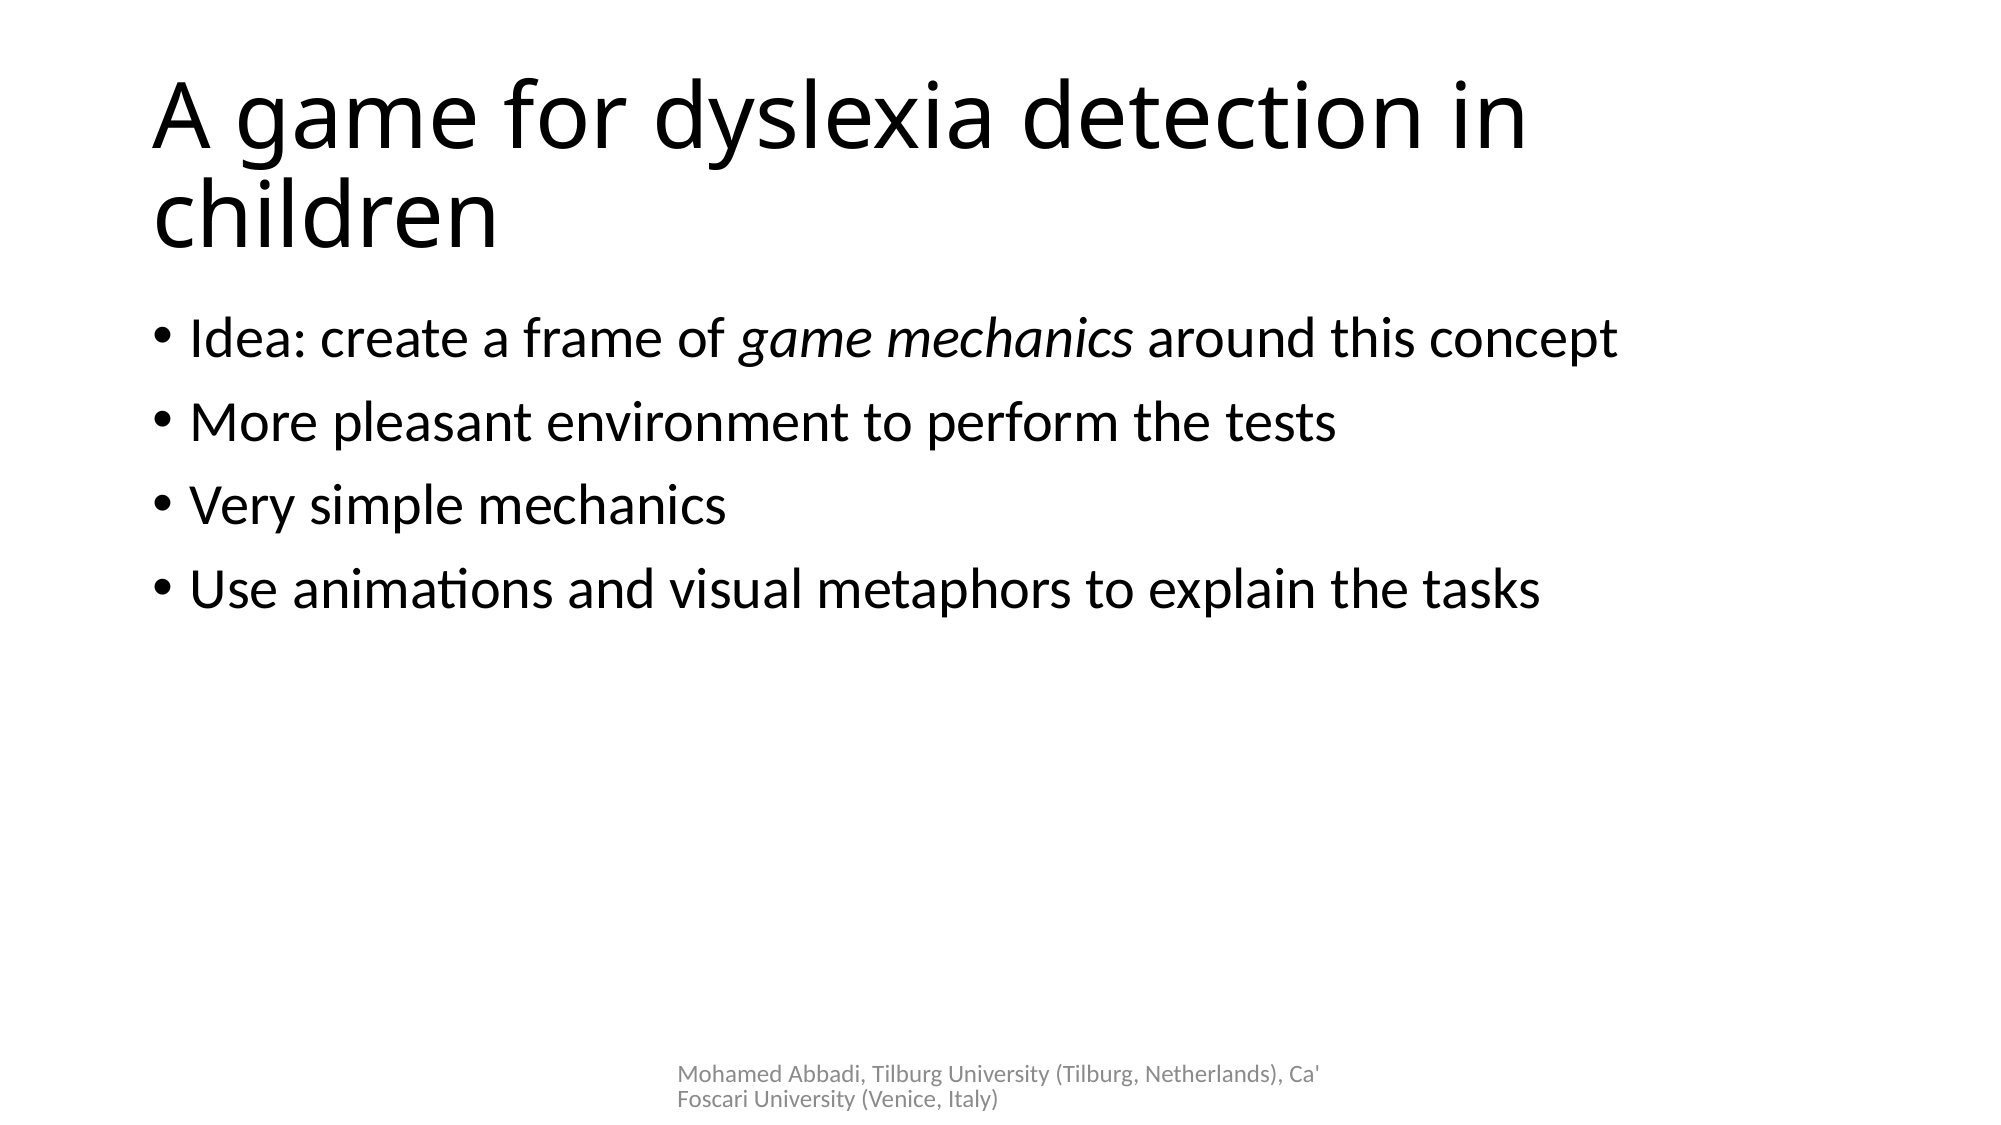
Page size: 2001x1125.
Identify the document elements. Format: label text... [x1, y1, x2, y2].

list Idea: create a frame of game mechanics around this concept More pleasant environment to perform the tests Very simple mechanics Use animations and visual metaphors to explain the tasks [137, 299, 1863, 1014]
title A game for dyslexia detection in children [137, 59, 1863, 278]
footer Mohamed Abbadi, Tilburg University (Tilburg, Netherlands), Ca'Foscari University (Venice, Italy) [662, 1042, 1338, 1103]
